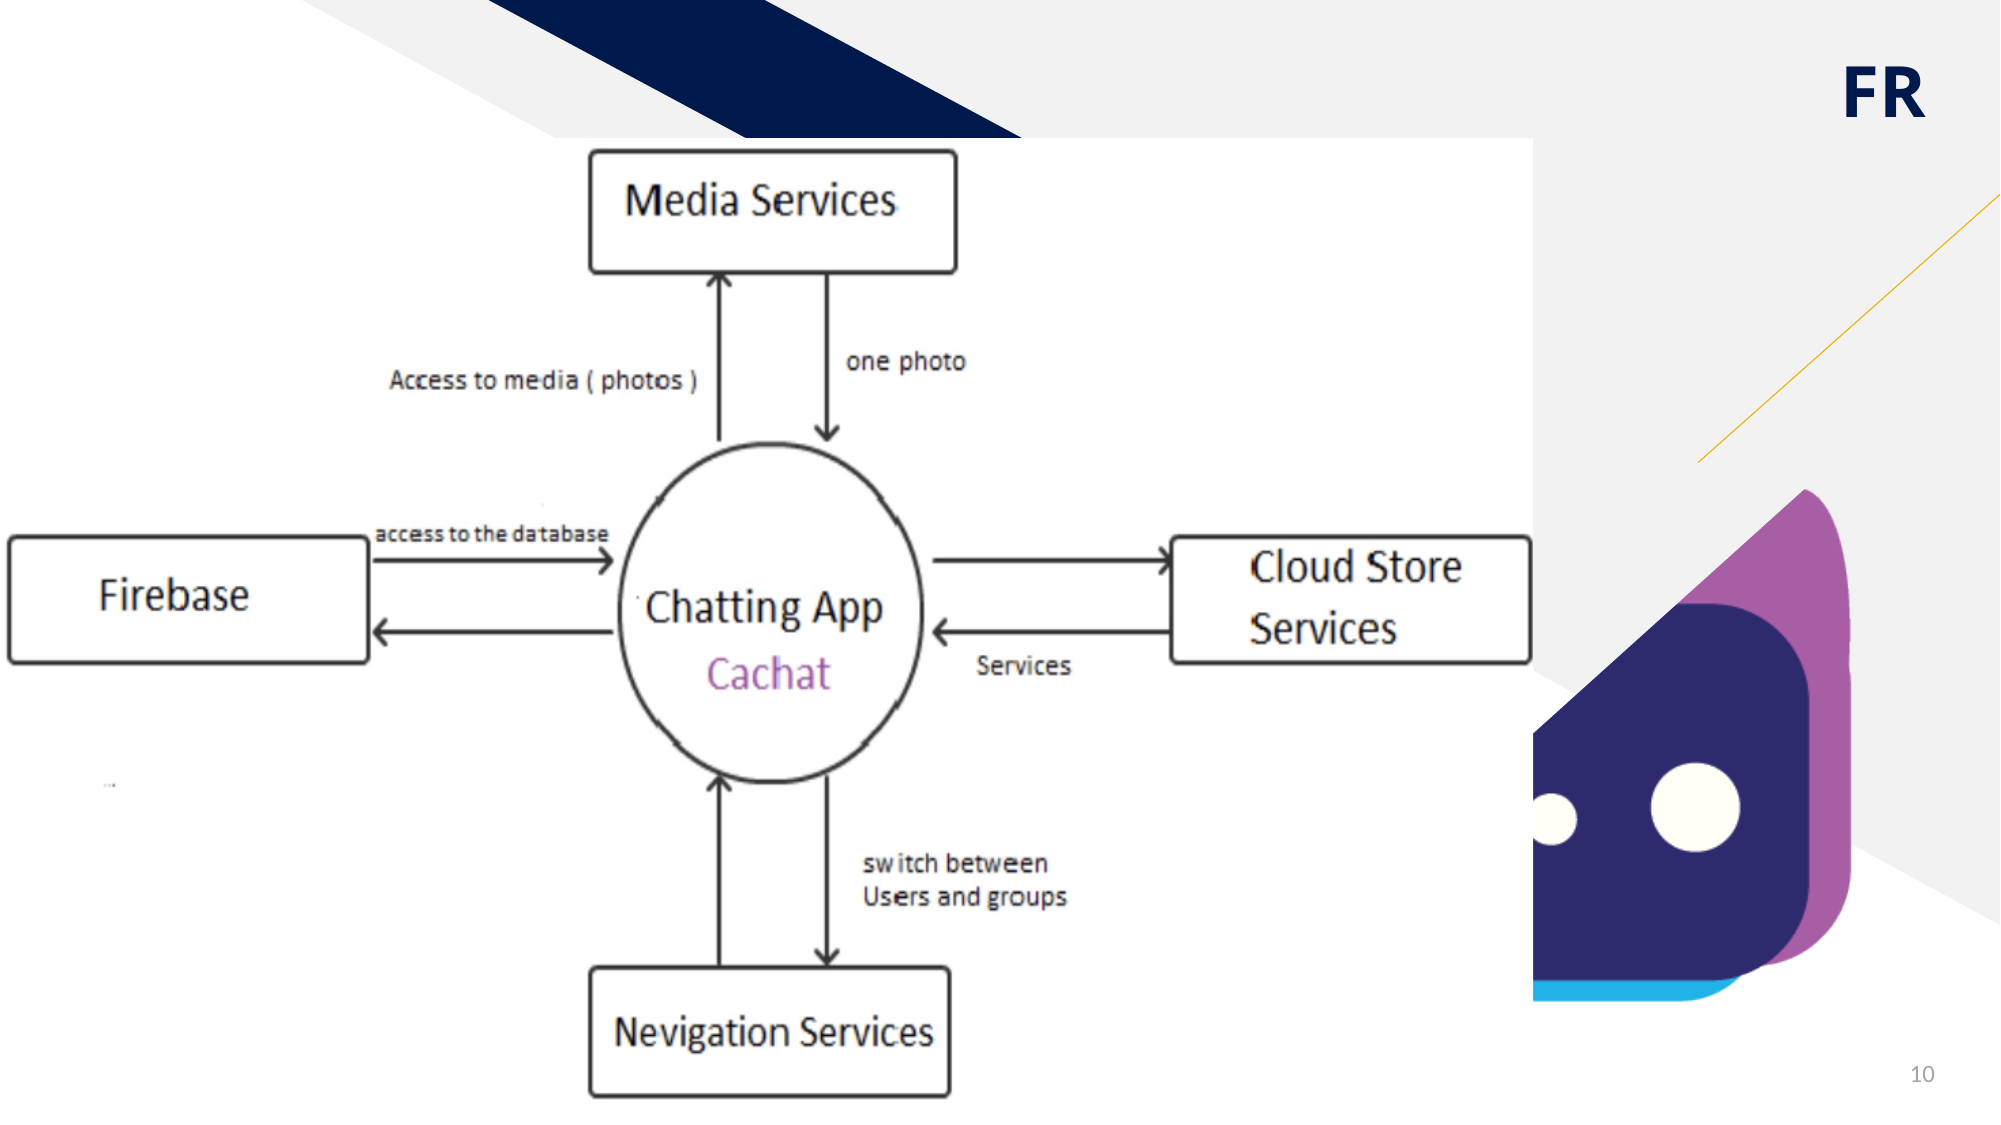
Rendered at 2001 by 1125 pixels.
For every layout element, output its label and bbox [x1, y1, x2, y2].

picture [0, 119, 2000, 1125]
